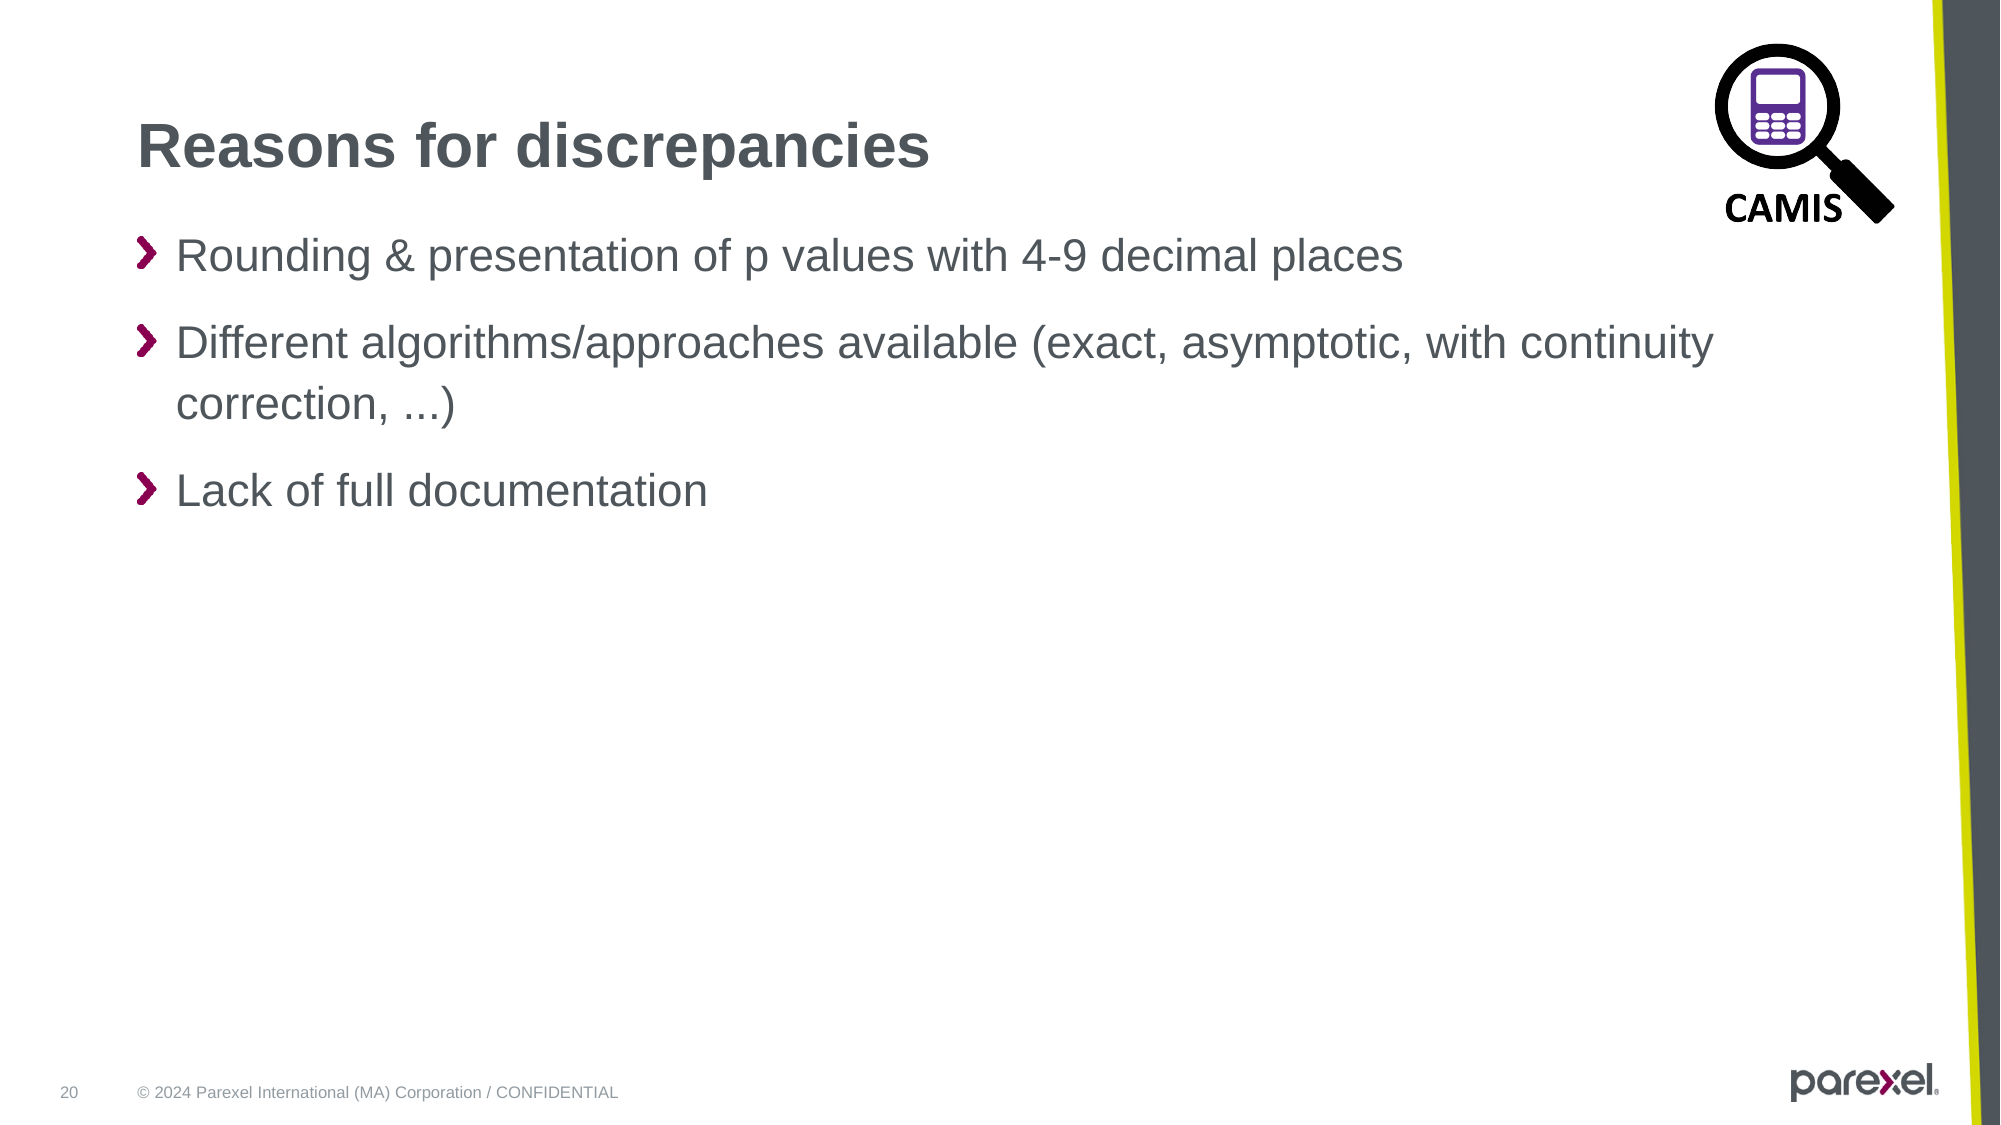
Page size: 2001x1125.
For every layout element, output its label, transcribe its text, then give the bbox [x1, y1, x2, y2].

slide_number 20 [19, 1081, 79, 1102]
picture [137, 324, 157, 357]
picture [137, 236, 157, 269]
picture [1596, 0, 2000, 1125]
picture [137, 472, 157, 505]
title Reasons for discrepancies [137, 22, 1596, 181]
list Rounding & presentation of p values with 4-9 decimal places Different algorithms/approaches available (exact, asymptotic, with continuity correction, ...) Lack of full documentation [137, 219, 1863, 1009]
